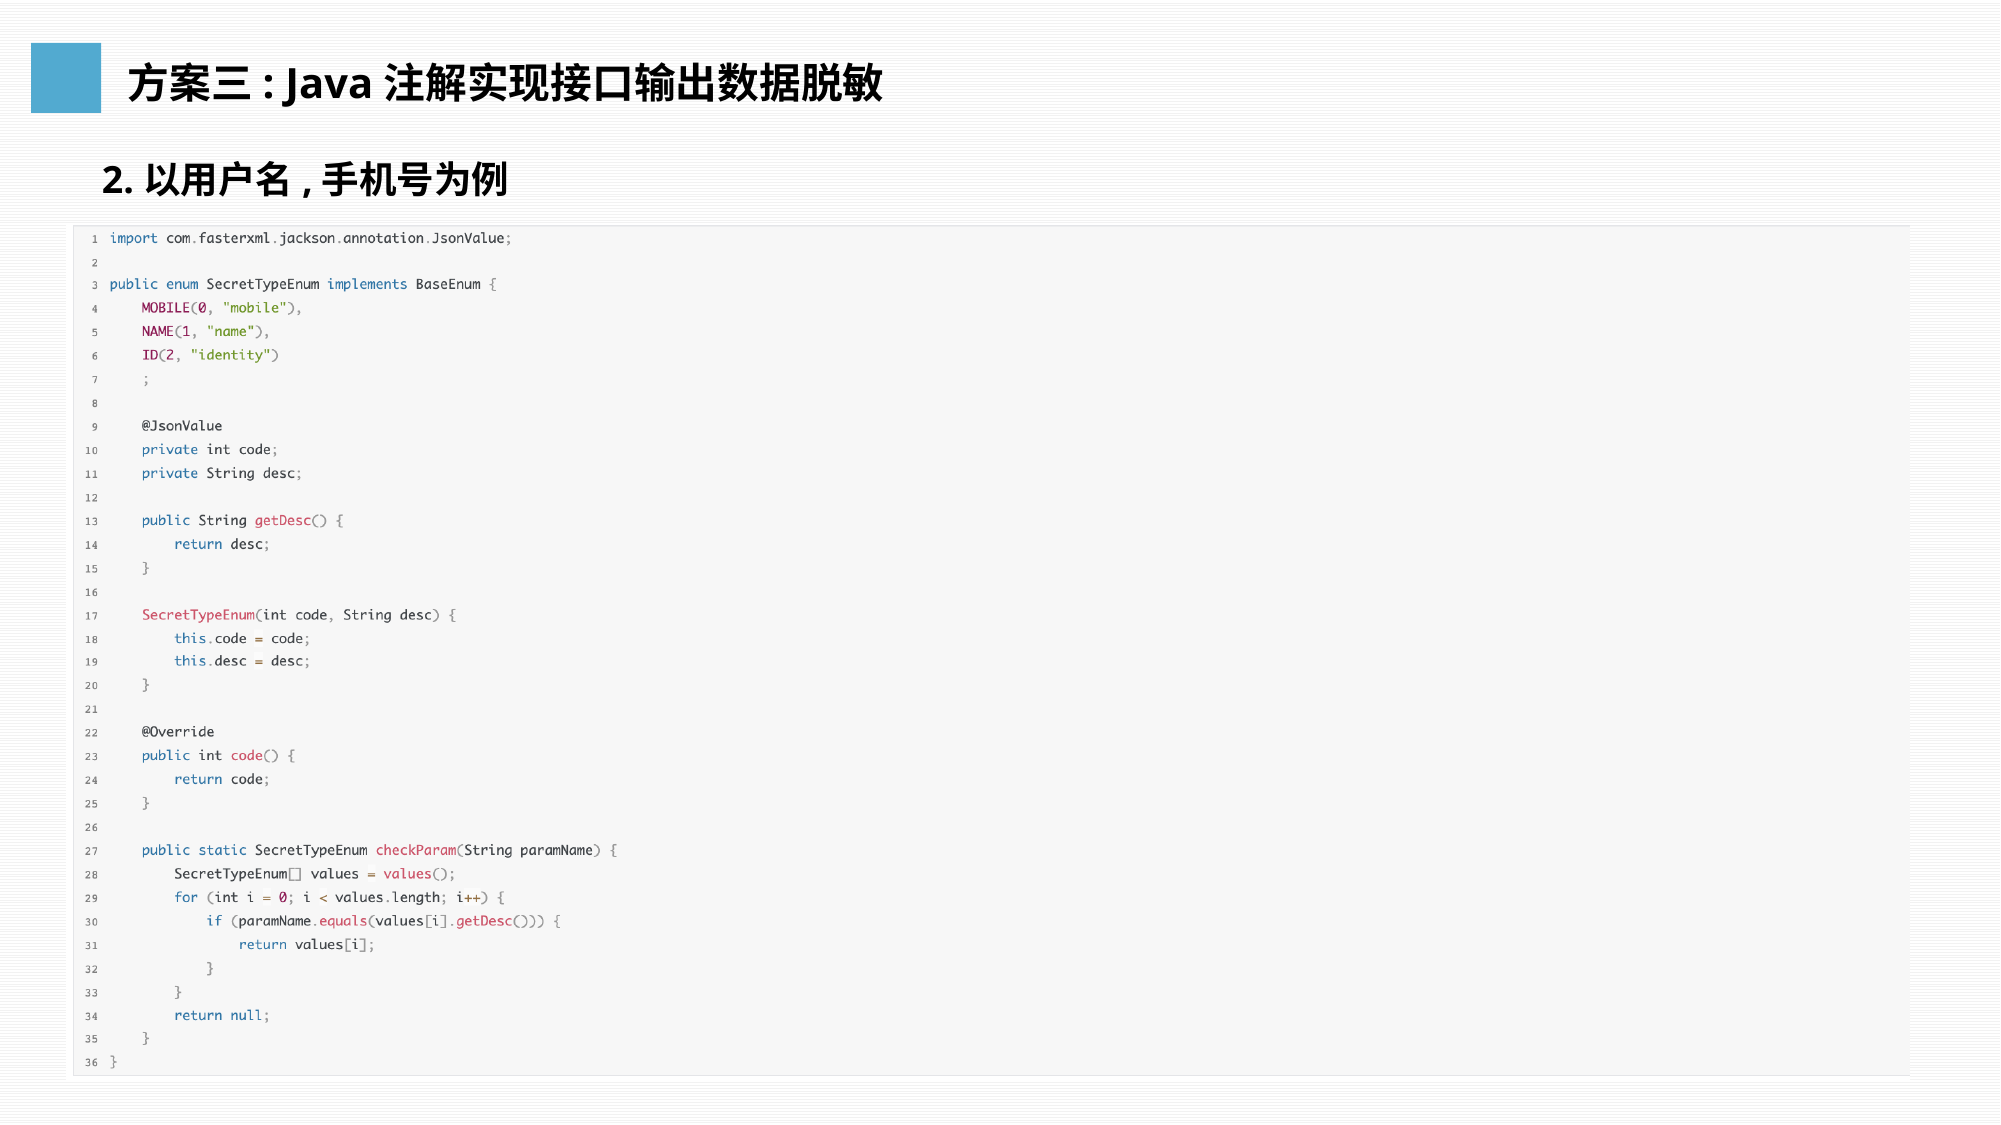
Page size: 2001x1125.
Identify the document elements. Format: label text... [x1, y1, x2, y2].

text_box 2.以用户名,手机号为例 [87, 148, 524, 208]
text_box [30, 42, 102, 114]
text_box 方案三: Java注解实现接口输出数据脱敏 [112, 49, 1207, 115]
picture [65, 225, 1910, 1083]
